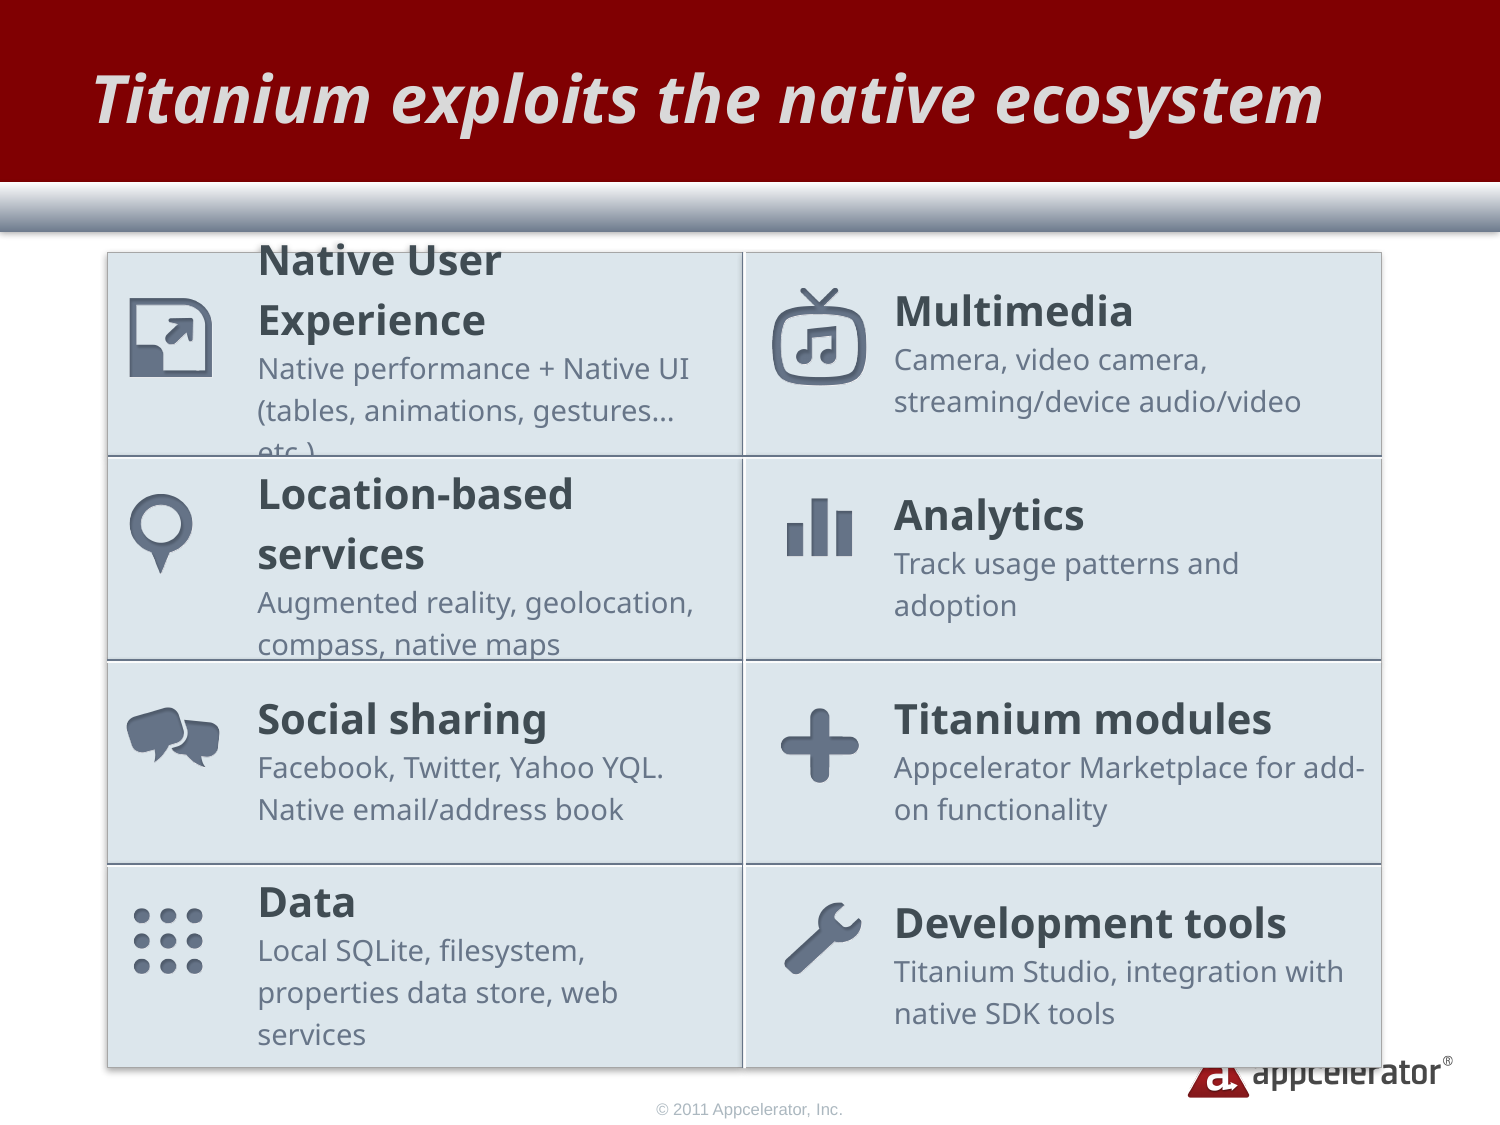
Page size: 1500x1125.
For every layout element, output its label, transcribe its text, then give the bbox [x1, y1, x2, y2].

title Titanium exploits the native ecosystem [75, 3, 1425, 191]
picture [112, 487, 209, 584]
picture [124, 896, 211, 984]
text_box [106, 251, 1382, 1068]
picture [763, 280, 878, 395]
picture [779, 487, 862, 570]
picture [124, 291, 218, 385]
picture [776, 891, 867, 983]
picture [1177, 1010, 1467, 1125]
picture [124, 701, 222, 775]
picture [773, 701, 867, 794]
